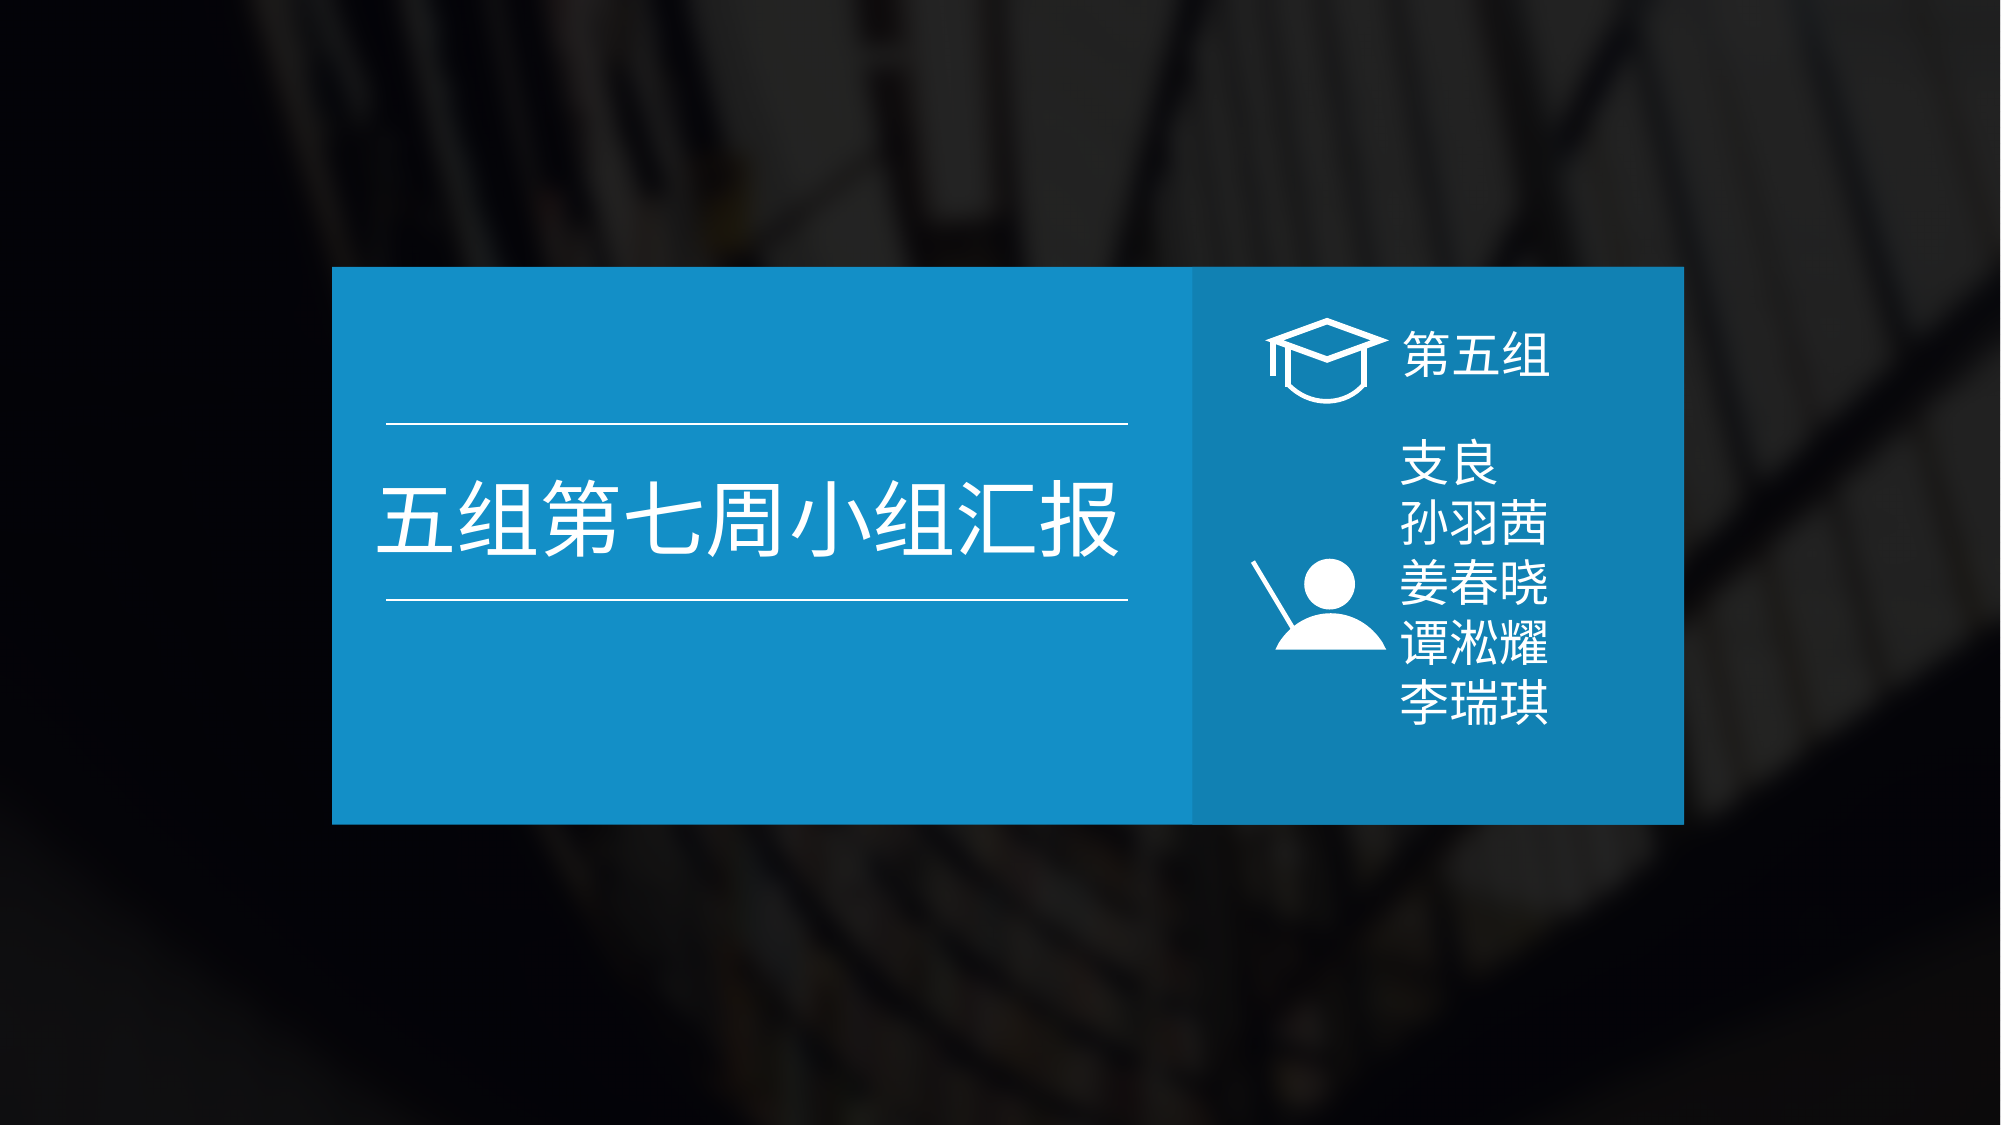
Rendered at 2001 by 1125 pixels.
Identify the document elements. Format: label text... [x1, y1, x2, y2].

text_box 五组第七周小组汇报 [365, 459, 1152, 575]
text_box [1252, 558, 1387, 650]
text_box [332, 266, 1192, 825]
text_box 第五组 [1394, 315, 1624, 391]
text_box 支良 孙羽茜 姜春晓 谭淞耀 李瑞琪 [1391, 424, 1621, 740]
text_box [1273, 320, 1381, 423]
text_box [1192, 266, 1684, 825]
